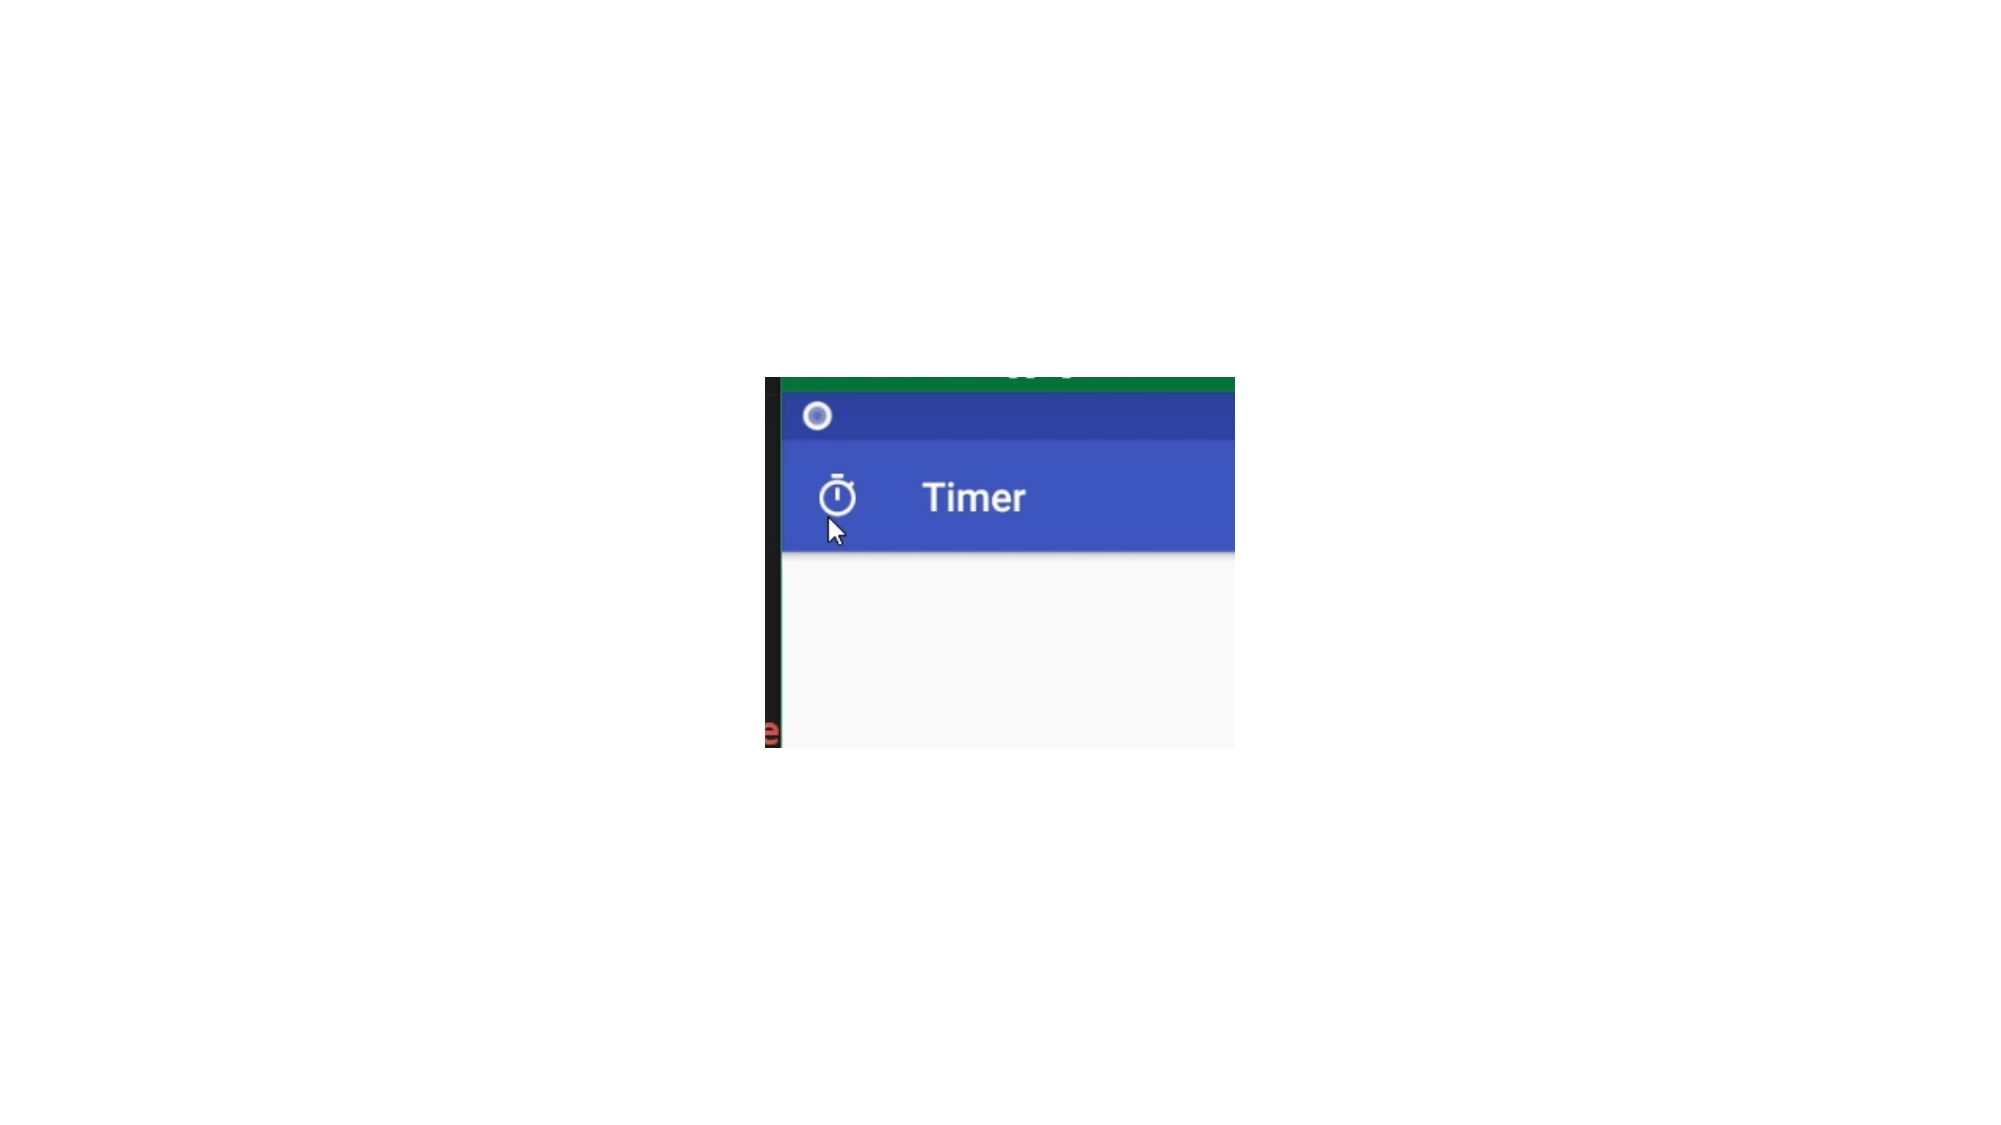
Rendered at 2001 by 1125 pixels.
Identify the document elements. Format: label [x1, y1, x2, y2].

picture [765, 377, 1235, 748]
